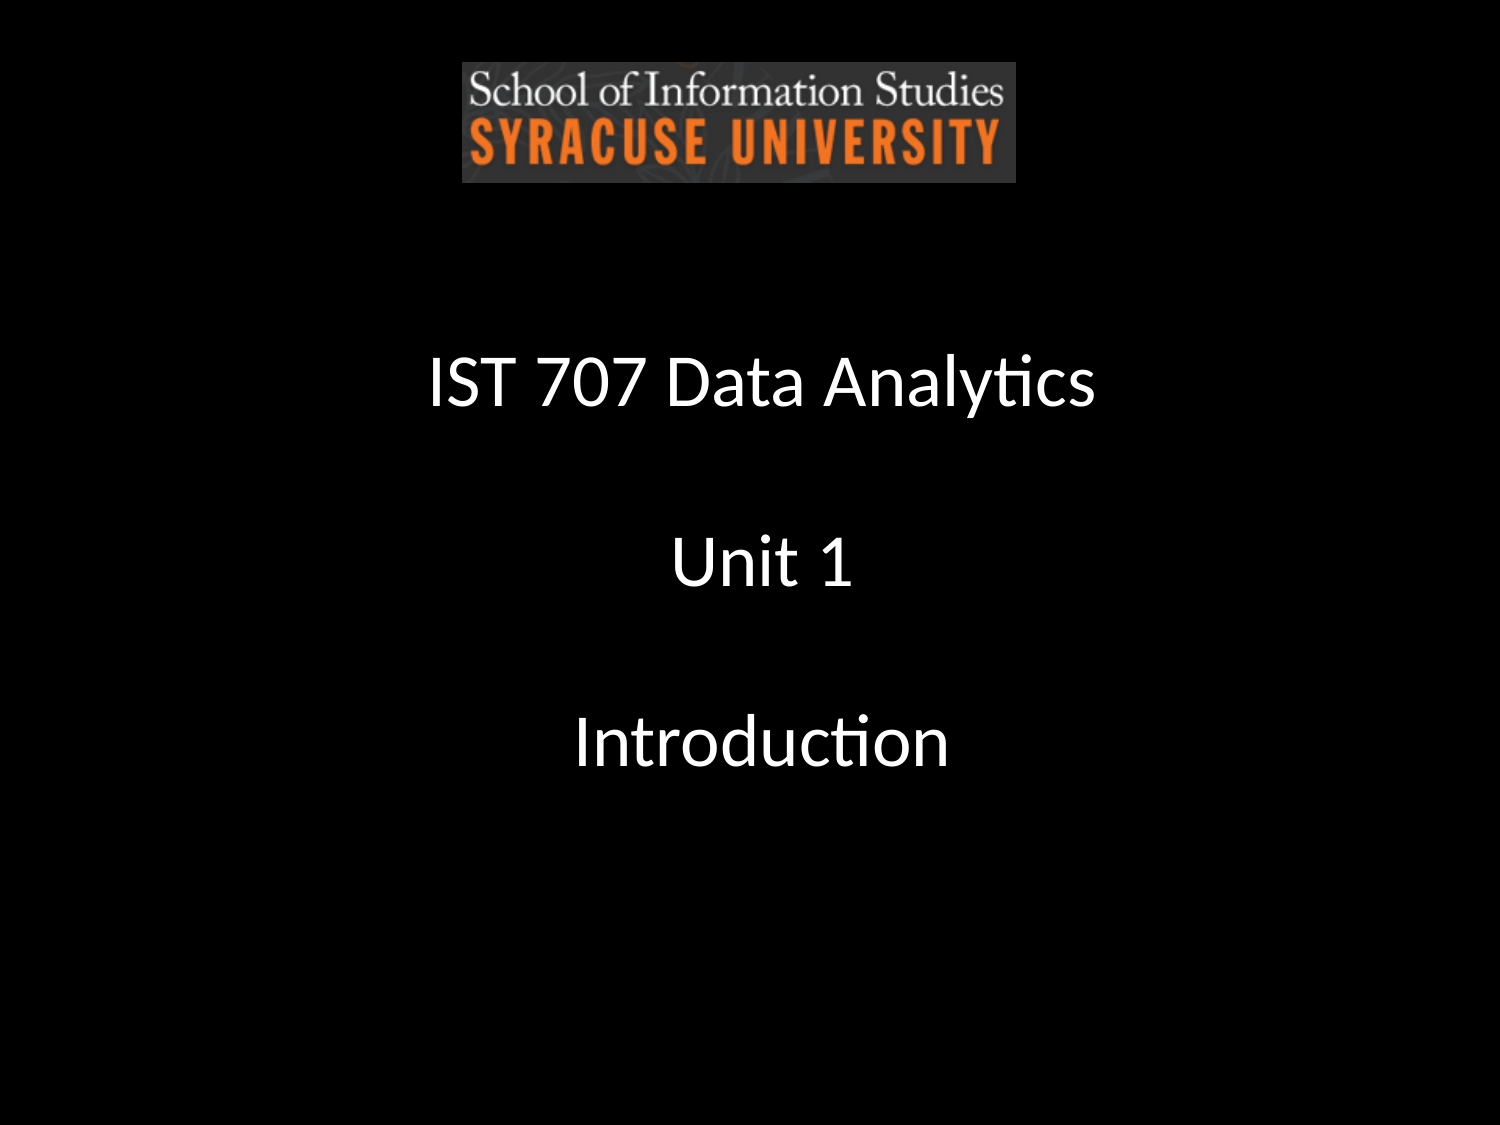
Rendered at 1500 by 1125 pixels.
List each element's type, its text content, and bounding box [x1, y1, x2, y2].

picture [462, 62, 1016, 183]
title IST 707 Data Analytics Unit 1 Introduction [125, 275, 1400, 838]
